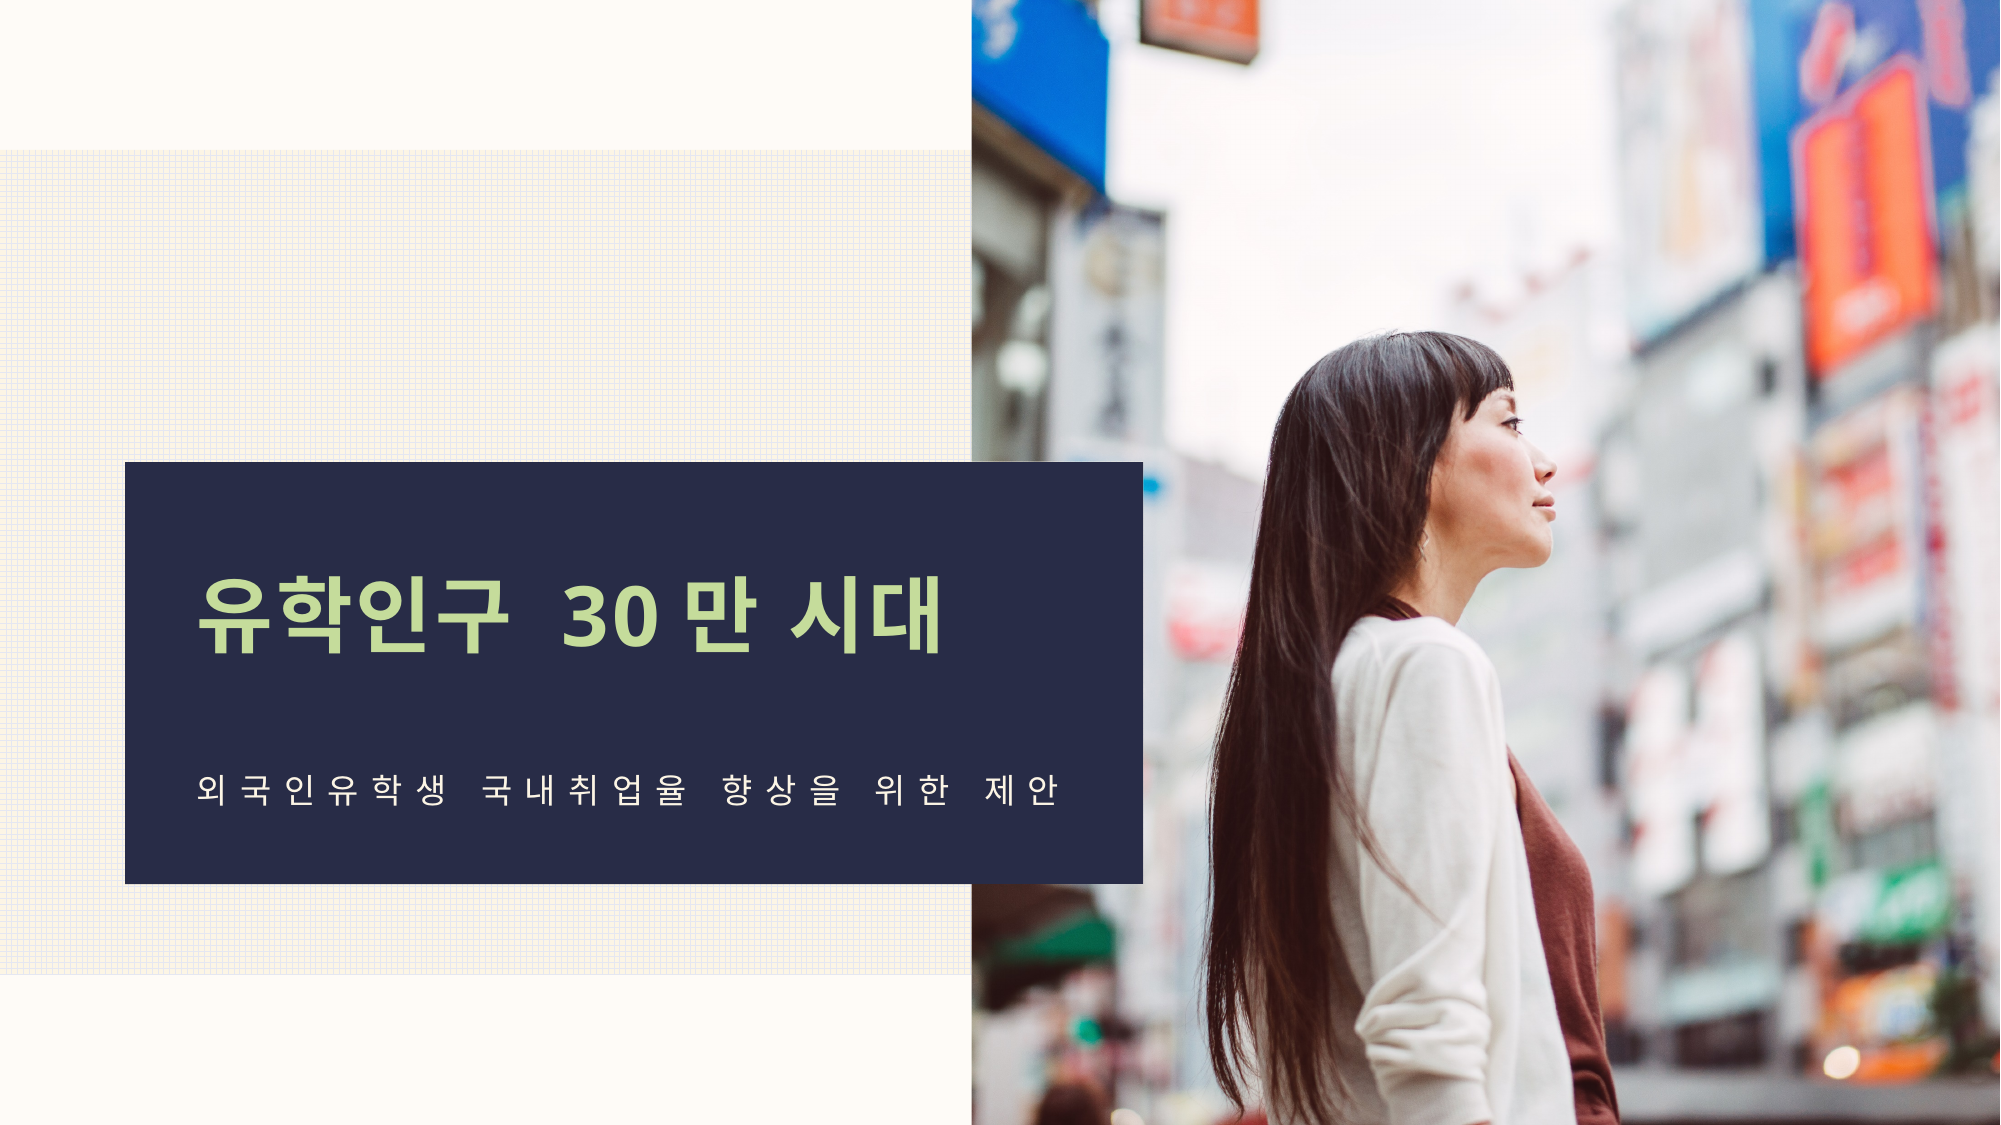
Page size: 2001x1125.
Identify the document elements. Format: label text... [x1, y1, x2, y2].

picture [971, 0, 2000, 1125]
list 외국인유학생 국내취업율 향상을 위한 제안 [181, 729, 971, 830]
title 유학인구 30만 시대 [181, 522, 971, 716]
